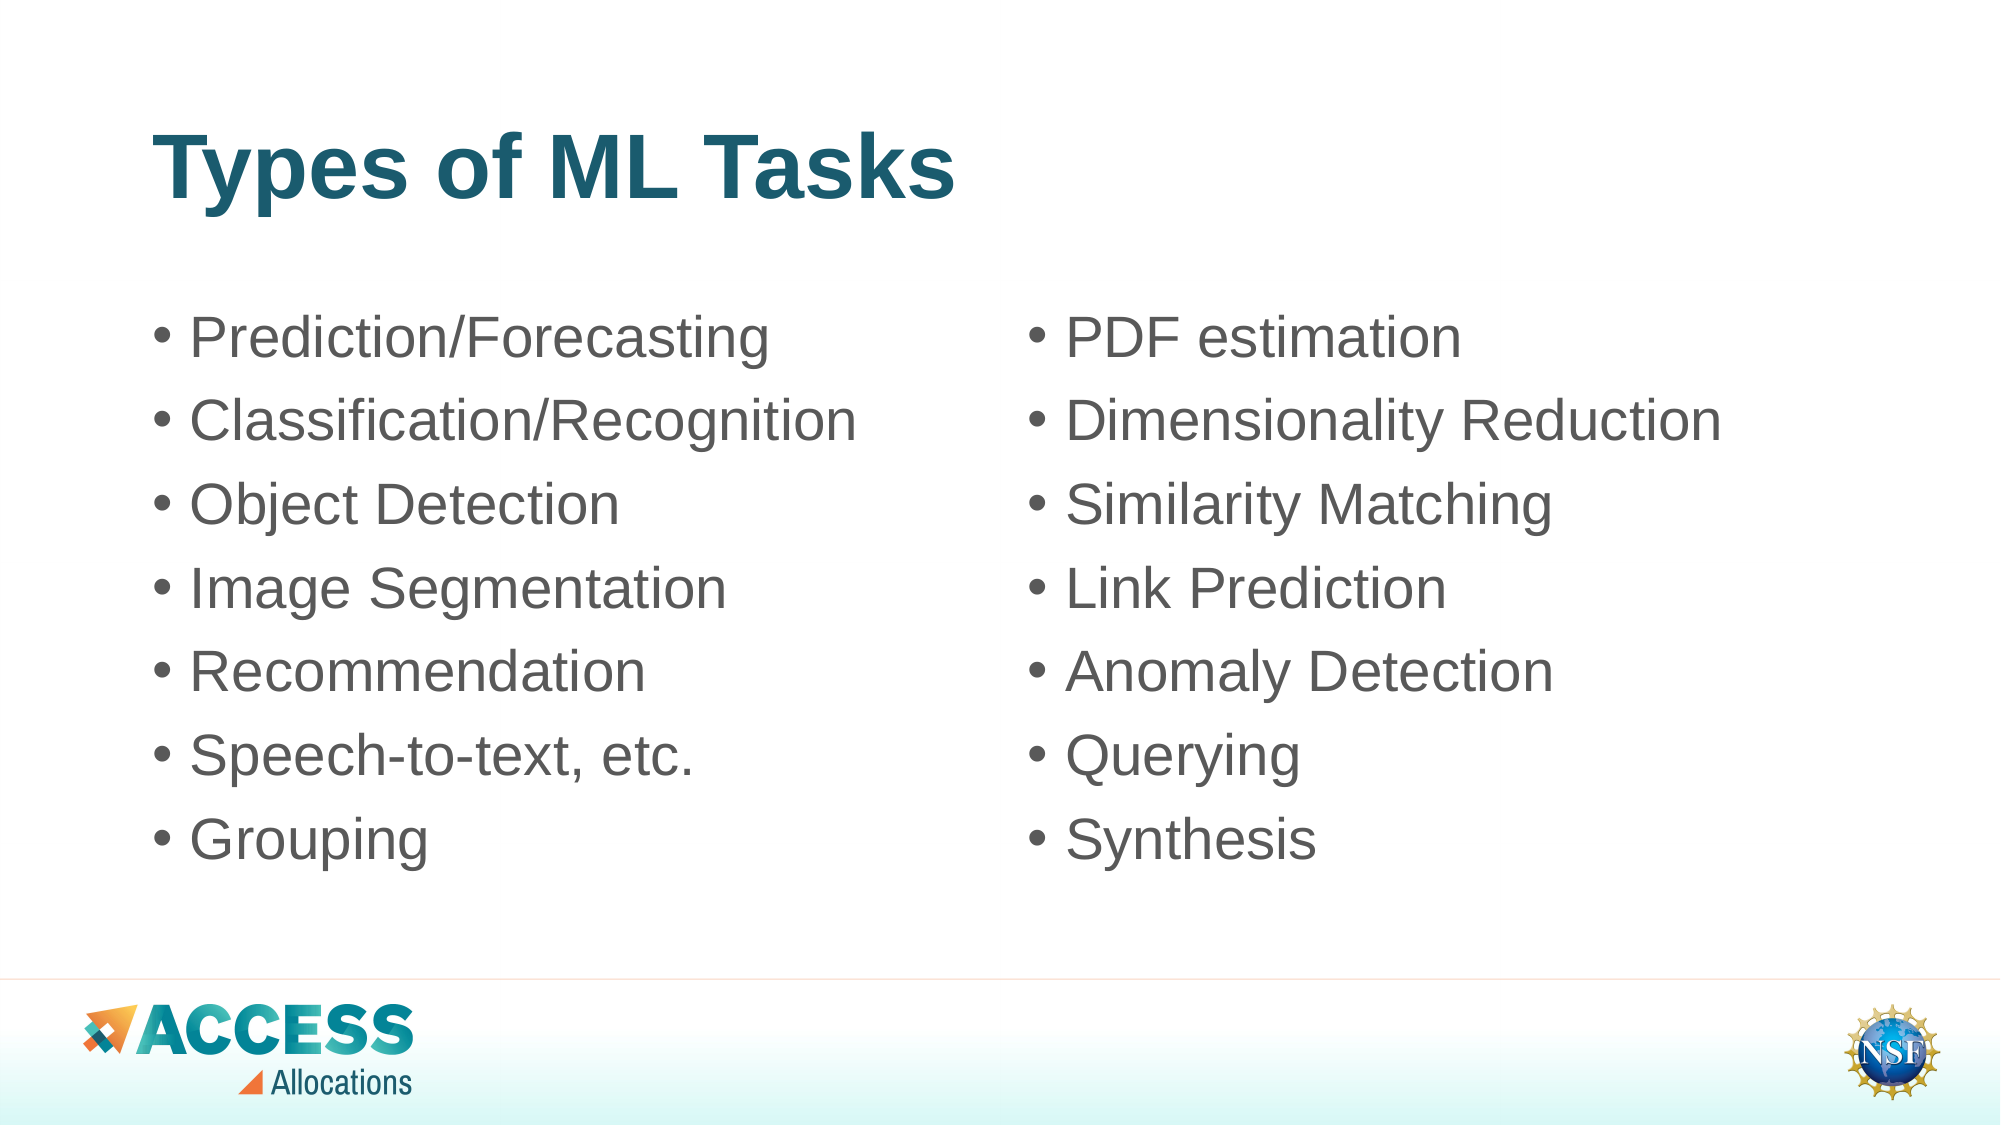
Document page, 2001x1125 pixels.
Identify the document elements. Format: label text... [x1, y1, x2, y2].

list PDF estimation Dimensionality Reduction Similarity Matching Link Prediction Anomaly Detection Querying Synthesis [1012, 299, 1863, 895]
list Prediction/Forecasting Classification/Recognition Object Detection Image Segmentation Recommendation Speech-to-text, etc. Grouping [137, 299, 988, 895]
title Types of ML Tasks [137, 59, 1863, 278]
picture [0, 0, 2001, 1125]
